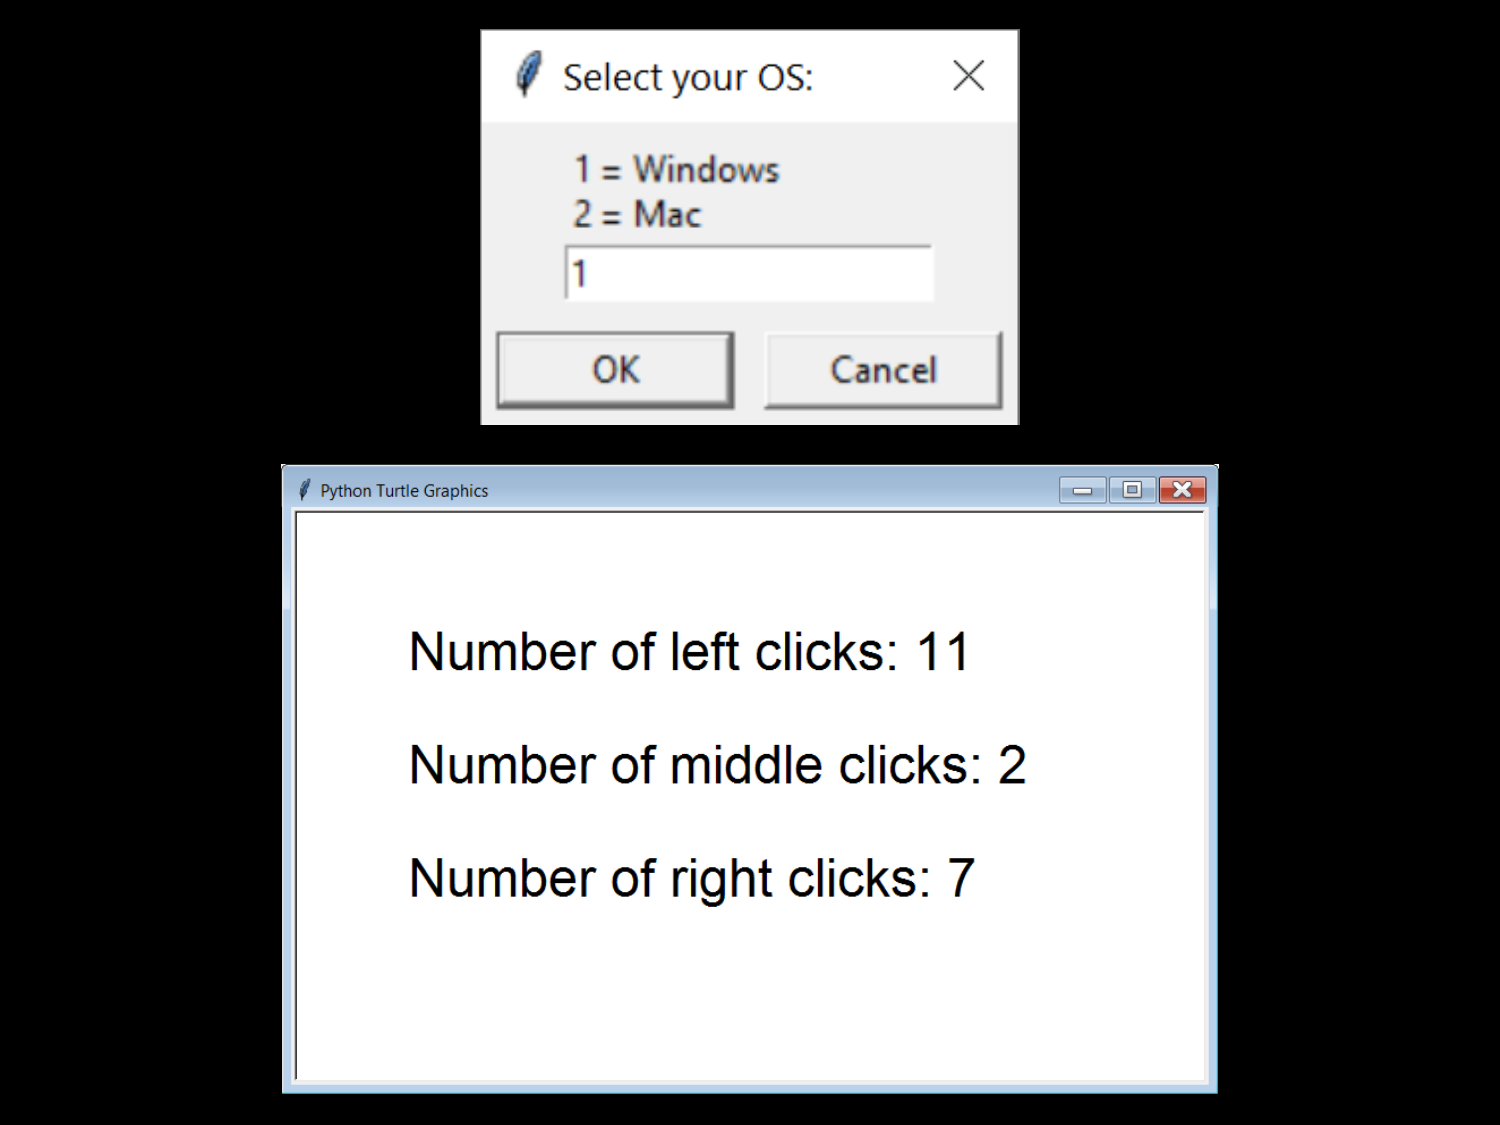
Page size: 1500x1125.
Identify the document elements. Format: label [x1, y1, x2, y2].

picture [281, 464, 1219, 1096]
picture [479, 29, 1021, 426]
